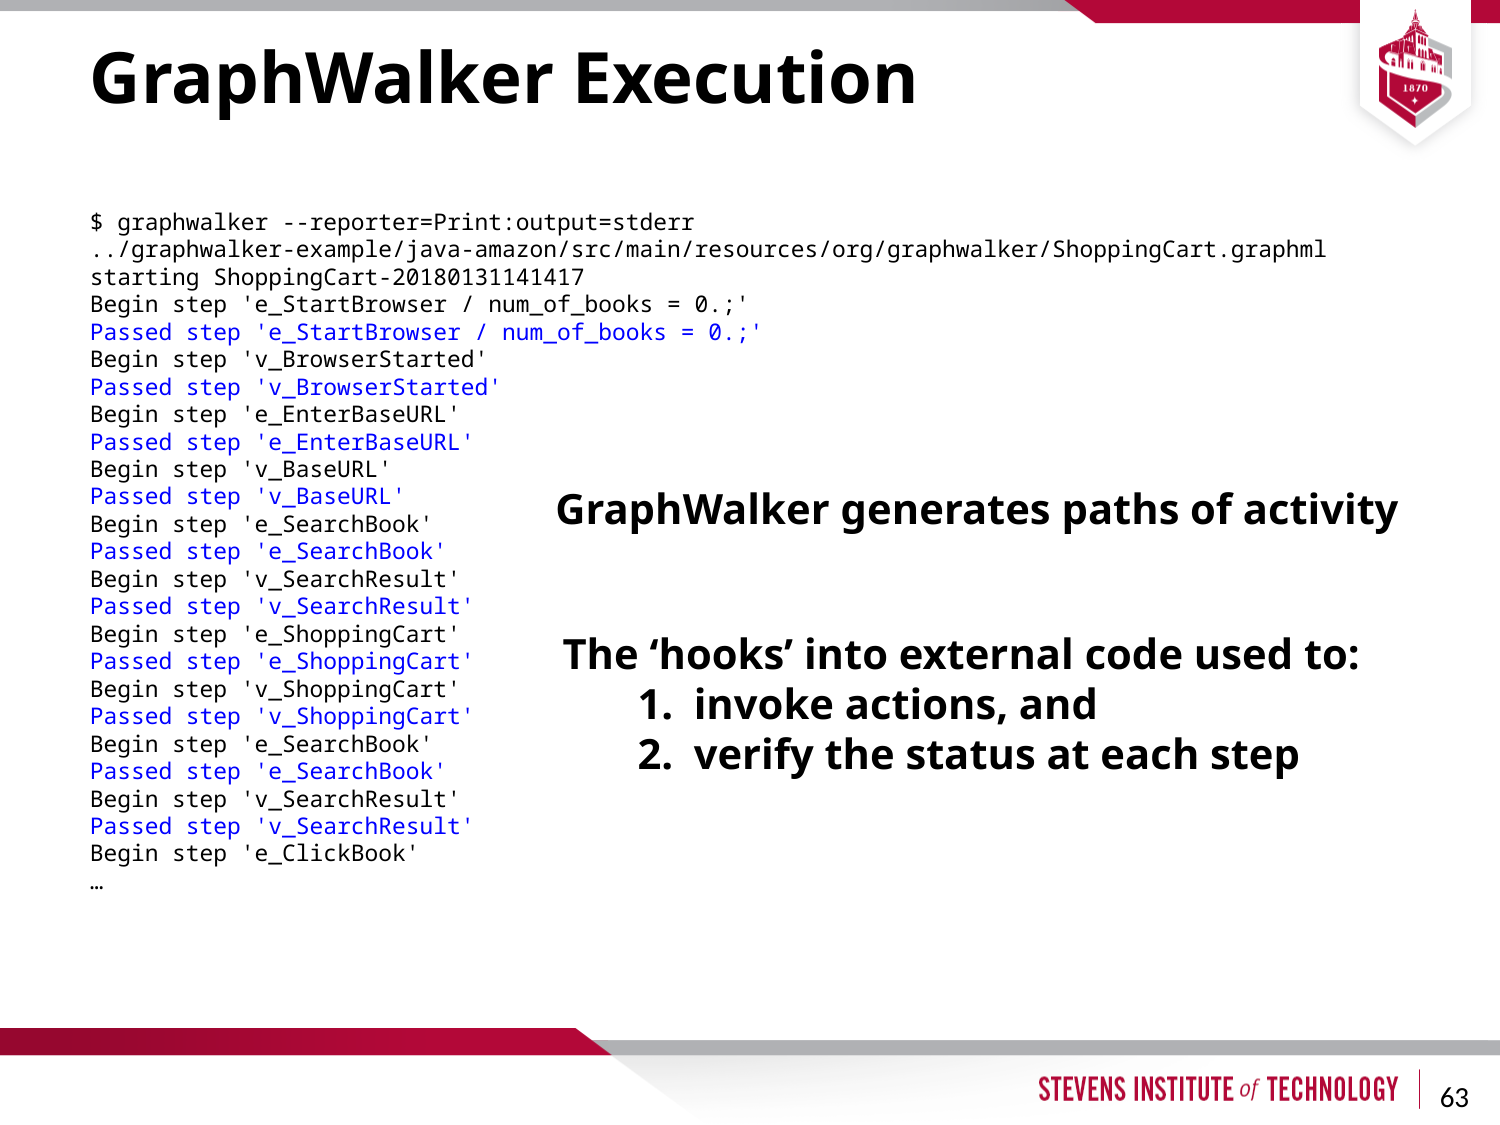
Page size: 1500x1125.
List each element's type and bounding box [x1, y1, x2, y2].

slide_number [1425, 1071, 1492, 1109]
list [75, 200, 1425, 1010]
text_box [540, 475, 1452, 540]
picture [0, 0, 1500, 160]
title [75, 24, 1075, 188]
text_box [547, 620, 1445, 786]
picture [0, 1028, 1500, 1125]
